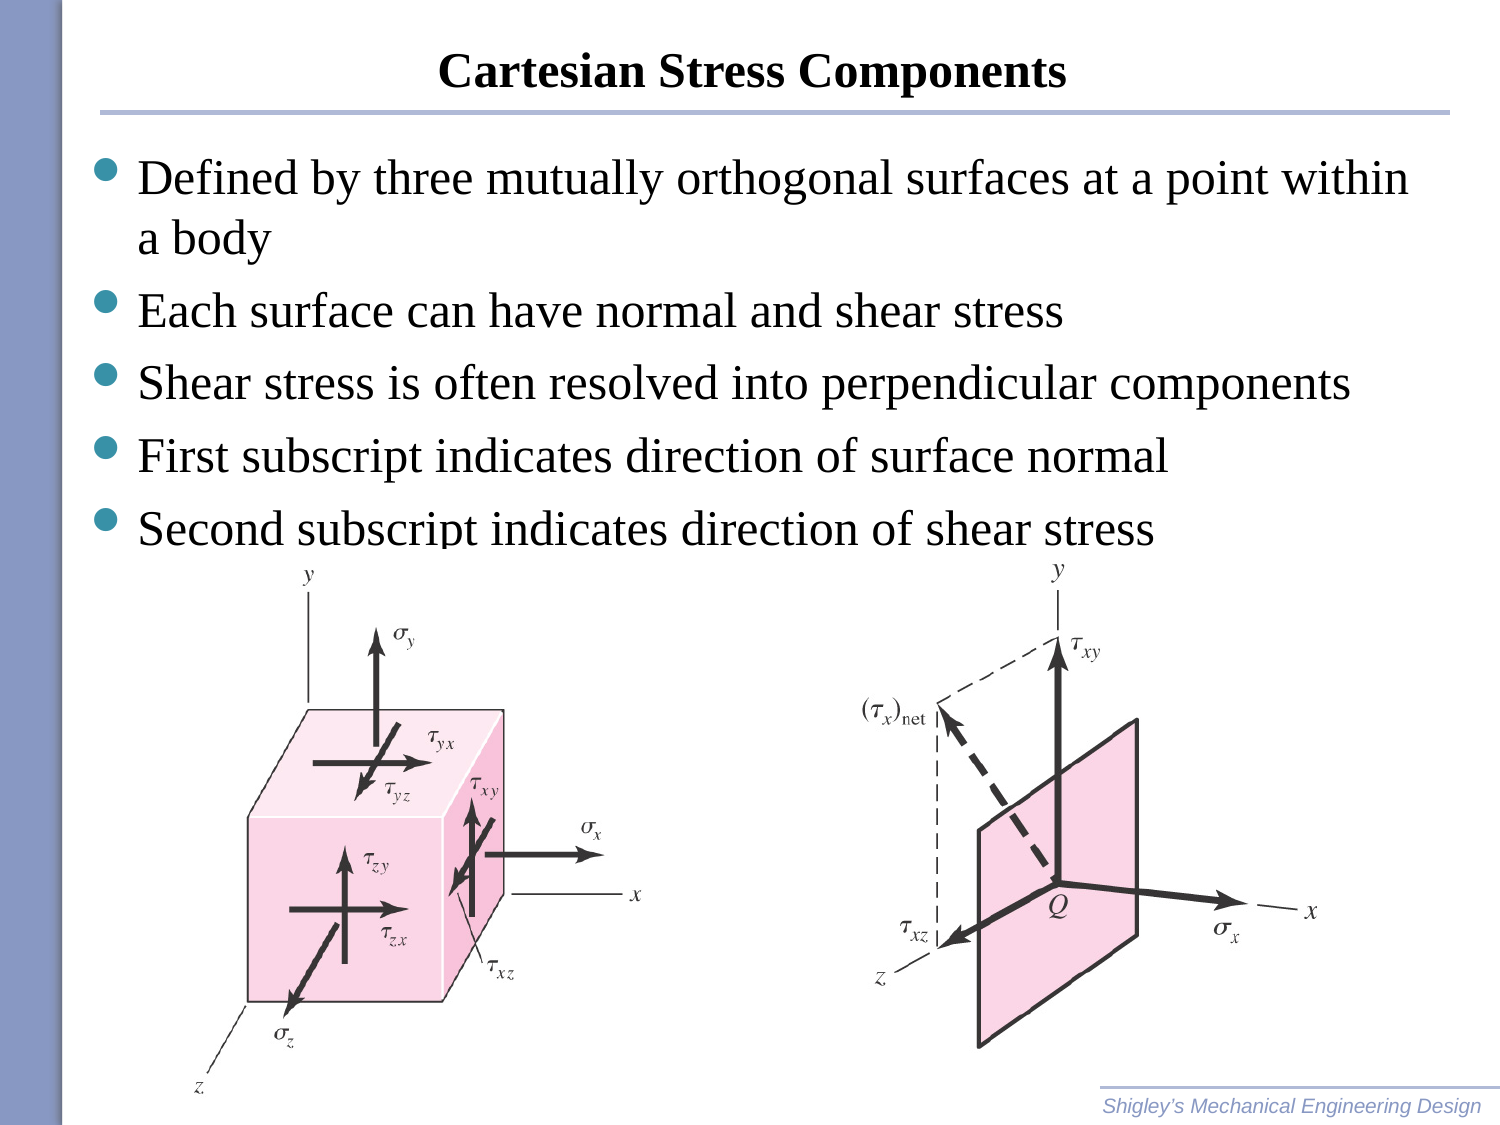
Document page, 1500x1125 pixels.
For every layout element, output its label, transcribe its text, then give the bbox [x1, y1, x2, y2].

footer Shigley’s Mechanical Engineering Design [1087, 1074, 1500, 1125]
picture [187, 549, 663, 1110]
title Cartesian Stress Components [137, 30, 1368, 106]
picture [837, 549, 1338, 1057]
list Defined by three mutually orthogonal surfaces at a point within a body Each surface can have normal and shear stress Shear stress is often resolved into perpendicular components First subscript indicates direction of surface normal Second subscript indicates direction of shear stress [62, 137, 1450, 575]
